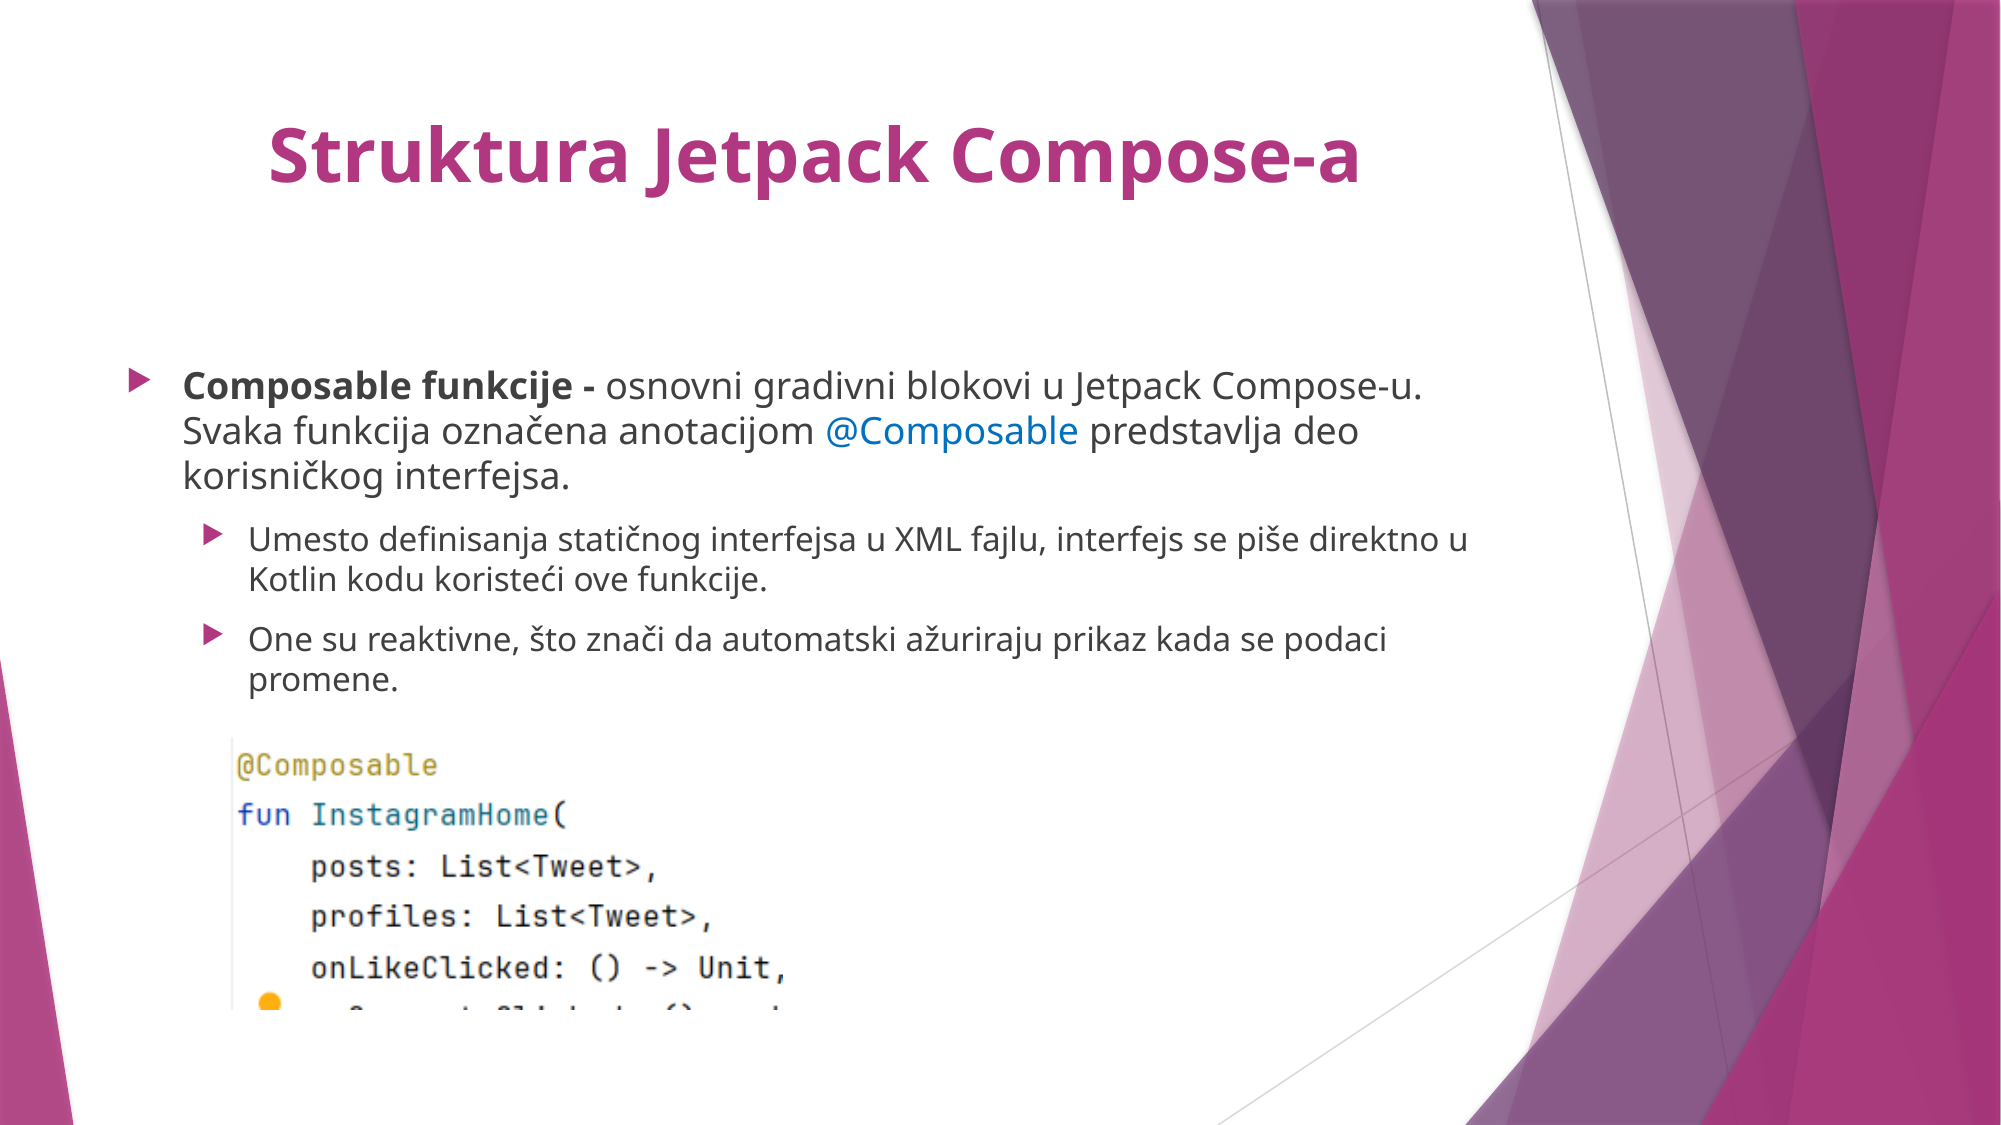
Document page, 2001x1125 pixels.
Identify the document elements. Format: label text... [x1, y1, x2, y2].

list Composable funkcije - osnovni gradivni blokovi u Jetpack Compose-u. Svaka funkcija označena anotacijom @Composable predstavlja deo korisničkog interfejsa. Umesto definisanja statičnog interfejsa u XML fajlu, interfejs se piše direktno u Kotlin kodu koristeći ove funkcije. One su reaktivne, što znači da automatski ažuriraju prikaz kada se podaci promene. [111, 354, 1522, 992]
title Struktura Jetpack Compose-a [111, 99, 1522, 317]
picture [225, 736, 784, 1011]
